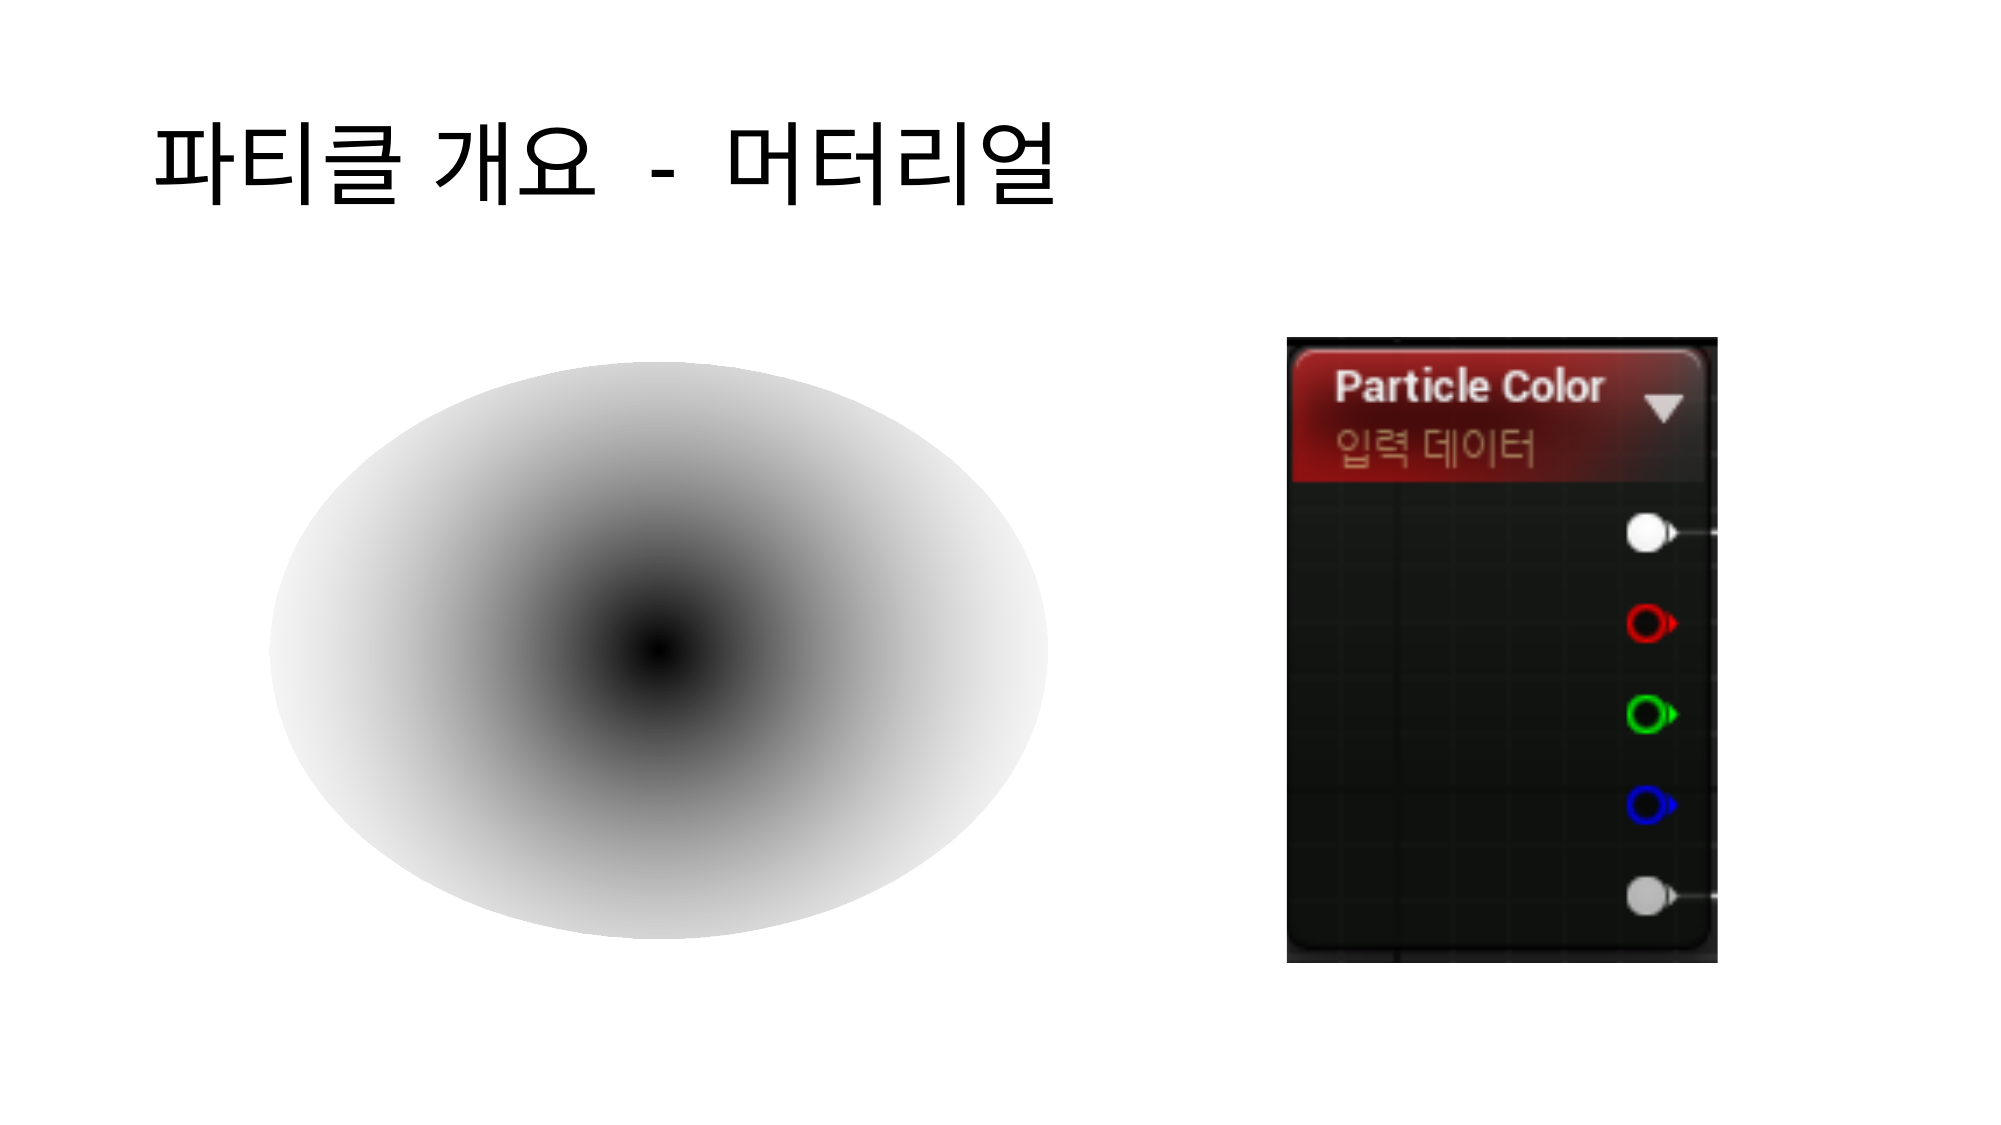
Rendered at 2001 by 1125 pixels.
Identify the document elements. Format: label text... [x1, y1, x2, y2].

title 파티클 개요 - 머터리얼 [137, 59, 1863, 278]
text_box [268, 360, 1049, 940]
picture [1286, 337, 1718, 963]
